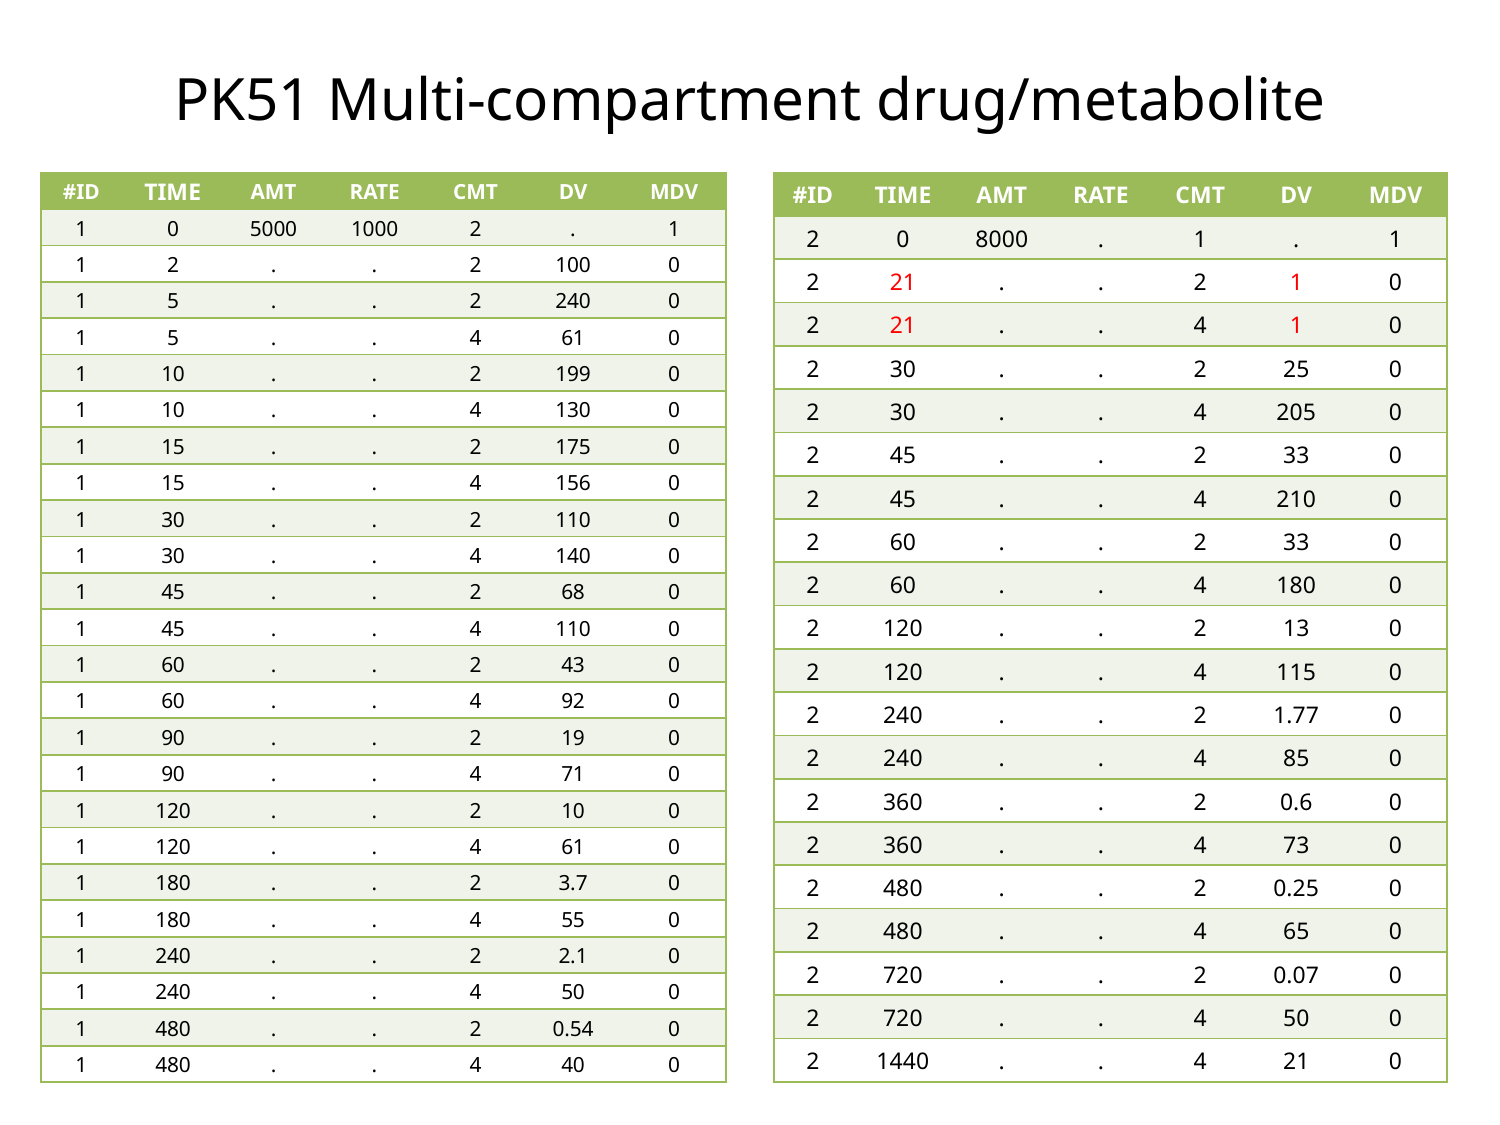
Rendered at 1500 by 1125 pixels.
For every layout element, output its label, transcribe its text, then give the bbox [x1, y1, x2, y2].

table_cell 240 [121, 938, 225, 972]
table_cell 180 [1248, 563, 1344, 605]
table_cell 0 [622, 938, 725, 972]
table_cell 4 [1152, 823, 1248, 864]
table_cell 2.1 [524, 938, 622, 972]
table_cell . [322, 646, 427, 681]
table_cell 13 [1248, 606, 1344, 648]
table_cell 180 [121, 865, 225, 899]
table_cell 0 [1344, 736, 1446, 778]
table_cell 60 [121, 683, 225, 717]
table_cell . [954, 693, 1050, 735]
table_cell 5000 [225, 210, 322, 245]
table_cell 0 [852, 217, 954, 258]
table_cell 480 [852, 866, 954, 908]
table_cell 0 [1344, 650, 1446, 691]
table_cell . [225, 283, 322, 317]
table_cell 2 [775, 780, 852, 821]
table_cell . [1050, 303, 1152, 345]
table_cell 4 [427, 756, 524, 790]
table_cell 4 [427, 465, 524, 499]
table_cell 1440 [852, 1039, 954, 1081]
table_cell 2 [775, 909, 852, 951]
table_cell 2 [427, 283, 524, 317]
table_cell 0 [622, 1047, 725, 1081]
table_header AMT [954, 174, 1050, 215]
table_cell 61 [524, 828, 622, 863]
table_cell . [1050, 780, 1152, 821]
table_cell 0 [622, 246, 725, 281]
table_cell 0 [622, 865, 725, 899]
table_cell . [1050, 520, 1152, 561]
table_cell 0 [622, 646, 725, 681]
table_cell 0 [1344, 347, 1446, 388]
table_cell 4 [1152, 390, 1248, 432]
table_cell 140 [524, 537, 622, 572]
table_header DV [1248, 174, 1344, 215]
table_cell 50 [524, 974, 622, 1008]
table_cell 1 [1248, 260, 1344, 302]
table_cell 2 [1152, 866, 1248, 908]
table_cell 0 [622, 428, 725, 463]
table_cell . [225, 865, 322, 899]
table_cell 5 [121, 319, 225, 354]
table_cell 4 [1152, 1039, 1248, 1081]
table_cell 21 [852, 303, 954, 345]
table_cell . [225, 501, 322, 536]
table_cell . [322, 610, 427, 645]
table_cell 0 [622, 574, 725, 608]
table_cell . [954, 390, 1050, 432]
table_cell 2 [1152, 953, 1248, 994]
table_cell 480 [852, 909, 954, 951]
table_cell 1 [42, 683, 121, 717]
table_cell 2 [775, 303, 852, 345]
table_cell 115 [1248, 650, 1344, 691]
table_cell 0 [622, 355, 725, 390]
table_cell . [1050, 217, 1152, 258]
table_cell . [954, 736, 1050, 778]
table_cell . [1050, 823, 1152, 864]
table_cell 1000 [322, 210, 427, 245]
table_cell 1 [42, 646, 121, 681]
table_cell 2 [775, 347, 852, 388]
table_cell . [524, 210, 622, 245]
table_cell 0 [622, 537, 725, 572]
table_cell . [225, 1010, 322, 1045]
table_cell 68 [524, 574, 622, 608]
table_cell 0 [622, 792, 725, 827]
table_cell 1 [622, 210, 725, 245]
table_cell 33 [1248, 520, 1344, 561]
table_cell 0 [1344, 823, 1446, 864]
table_cell . [322, 938, 427, 972]
table_cell . [225, 246, 322, 281]
table_header CMT [427, 174, 524, 208]
table_header AMT [225, 174, 322, 208]
table_cell . [1050, 650, 1152, 691]
table_cell 30 [852, 390, 954, 432]
table_cell 0 [1344, 780, 1446, 821]
table_cell . [954, 1039, 1050, 1081]
table_cell 2 [775, 433, 852, 475]
table_cell 1 [42, 465, 121, 499]
table_cell 55 [524, 901, 622, 936]
table_cell 1 [1248, 303, 1344, 345]
table_cell . [322, 828, 427, 863]
table_cell 0 [121, 210, 225, 245]
table_cell . [1248, 217, 1344, 258]
table_cell . [322, 465, 427, 499]
table_cell 0 [622, 501, 725, 536]
table_cell . [322, 392, 427, 426]
table_cell 240 [852, 736, 954, 778]
table_cell 5 [121, 283, 225, 317]
table_cell . [322, 355, 427, 390]
table_cell 0 [622, 465, 725, 499]
table_cell . [322, 1010, 427, 1045]
table_cell . [1050, 477, 1152, 518]
table_cell . [225, 610, 322, 645]
table_cell 2 [427, 938, 524, 972]
table_cell 15 [121, 428, 225, 463]
table_cell . [1050, 433, 1152, 475]
table_cell 2 [427, 719, 524, 754]
table_cell 2 [1152, 693, 1248, 735]
table_cell 92 [524, 683, 622, 717]
table_cell 2 [427, 574, 524, 608]
table_cell 30 [121, 537, 225, 572]
table_cell 1 [1344, 217, 1446, 258]
table_cell 1 [42, 865, 121, 899]
table_cell 4 [427, 974, 524, 1008]
table_cell 1 [42, 355, 121, 390]
table_cell 1 [42, 719, 121, 754]
table_cell 110 [524, 501, 622, 536]
table_cell . [954, 606, 1050, 648]
table_cell . [954, 477, 1050, 518]
table_cell 1 [42, 210, 121, 245]
table_cell 1 [42, 756, 121, 790]
table_cell 0 [1344, 996, 1446, 1038]
table_cell 2 [427, 646, 524, 681]
table_cell 21 [1248, 1039, 1344, 1081]
table_cell 2 [121, 246, 225, 281]
table_cell 33 [1248, 433, 1344, 475]
table_cell . [225, 392, 322, 426]
table_cell 73 [1248, 823, 1344, 864]
table_cell 2 [1152, 520, 1248, 561]
table_cell . [1050, 736, 1152, 778]
table_cell 4 [1152, 303, 1248, 345]
table_cell 2 [427, 865, 524, 899]
table_cell 1 [1152, 217, 1248, 258]
table_cell 4 [427, 1047, 524, 1081]
table_cell 2 [1152, 606, 1248, 648]
table_cell 0 [1344, 390, 1446, 432]
table_cell 45 [852, 477, 954, 518]
table_cell 2 [775, 650, 852, 691]
table_cell 205 [1248, 390, 1344, 432]
table_cell 1 [42, 1047, 121, 1081]
table_cell 720 [852, 996, 954, 1038]
table_header TIME [121, 174, 225, 208]
table_cell 100 [524, 246, 622, 281]
table_cell 1 [42, 974, 121, 1008]
table_cell . [322, 283, 427, 317]
table_cell 2 [427, 355, 524, 390]
table_cell . [322, 901, 427, 936]
table_cell . [225, 901, 322, 936]
table_cell 360 [852, 823, 954, 864]
table_cell . [225, 319, 322, 354]
table_cell 1 [42, 828, 121, 863]
table_cell 2 [775, 996, 852, 1038]
table_cell 2 [1152, 347, 1248, 388]
table_cell 0.54 [524, 1010, 622, 1045]
table_cell . [322, 756, 427, 790]
table_cell 0 [622, 974, 725, 1008]
table_cell 1 [42, 283, 121, 317]
table_cell 0 [1344, 477, 1446, 518]
table_cell 85 [1248, 736, 1344, 778]
table_cell . [225, 428, 322, 463]
table_cell . [1050, 563, 1152, 605]
table_cell . [322, 1047, 427, 1081]
table_cell 1 [42, 246, 121, 281]
table_cell 2 [427, 792, 524, 827]
table_cell 0 [622, 1010, 725, 1045]
table_cell 4 [427, 610, 524, 645]
table_cell 10 [524, 792, 622, 827]
table_cell 2 [775, 866, 852, 908]
table_cell 0.25 [1248, 866, 1344, 908]
table_cell 0 [622, 901, 725, 936]
table_cell . [954, 909, 1050, 951]
table_cell 2 [775, 477, 852, 518]
table_cell 0 [1344, 866, 1446, 908]
table_cell 2 [775, 260, 852, 302]
table_header #ID [775, 174, 852, 215]
table_cell . [954, 303, 1050, 345]
table_cell 240 [524, 283, 622, 317]
table_cell 0 [622, 719, 725, 754]
table_cell 0 [1344, 520, 1446, 561]
table_cell 1 [42, 792, 121, 827]
table_cell 0 [622, 683, 725, 717]
table_cell . [954, 953, 1050, 994]
table_cell . [322, 719, 427, 754]
table_cell 1 [42, 901, 121, 936]
table_cell . [1050, 260, 1152, 302]
table_cell 4 [427, 901, 524, 936]
table_cell 60 [852, 563, 954, 605]
table_header RATE [1050, 174, 1152, 215]
table_cell 2 [775, 217, 852, 258]
table_cell 8000 [954, 217, 1050, 258]
table_cell 1 [42, 392, 121, 426]
table_cell 4 [427, 392, 524, 426]
table_cell 175 [524, 428, 622, 463]
table_cell . [225, 537, 322, 572]
table_cell 0 [622, 283, 725, 317]
table_cell 240 [121, 974, 225, 1008]
table_cell 2 [775, 520, 852, 561]
table_cell 4 [1152, 736, 1248, 778]
table_cell 2 [427, 428, 524, 463]
table_cell 45 [121, 574, 225, 608]
table_cell 45 [852, 433, 954, 475]
table_cell . [322, 574, 427, 608]
table_cell . [954, 823, 1050, 864]
table_cell . [954, 866, 1050, 908]
table_cell 130 [524, 392, 622, 426]
table_cell 199 [524, 355, 622, 390]
table_cell 30 [852, 347, 954, 388]
table_cell . [225, 355, 322, 390]
table_cell 0 [1344, 303, 1446, 345]
table_cell 2 [1152, 433, 1248, 475]
table_cell 0 [1344, 260, 1446, 302]
table_cell 480 [121, 1047, 225, 1081]
table_cell 120 [121, 828, 225, 863]
table_cell 720 [852, 953, 954, 994]
table_cell 10 [121, 392, 225, 426]
table_cell . [225, 465, 322, 499]
table_cell 0 [622, 610, 725, 645]
table_cell . [322, 865, 427, 899]
table_cell 0 [622, 828, 725, 863]
table_cell . [322, 501, 427, 536]
table_cell 2 [427, 246, 524, 281]
table_cell 156 [524, 465, 622, 499]
table_cell 120 [852, 606, 954, 648]
table_header CMT [1152, 174, 1248, 215]
table_cell . [1050, 996, 1152, 1038]
table_cell 2 [427, 501, 524, 536]
table_cell 2 [775, 606, 852, 648]
table_header MDV [622, 174, 725, 208]
table_header DV [524, 174, 622, 208]
table_cell 25 [1248, 347, 1344, 388]
table_cell 4 [1152, 996, 1248, 1038]
table_cell 4 [1152, 563, 1248, 605]
table_cell 4 [427, 828, 524, 863]
table_cell 0.07 [1248, 953, 1344, 994]
table_cell 2 [775, 1039, 852, 1081]
table_cell 15 [121, 465, 225, 499]
table_cell 60 [852, 520, 954, 561]
table_cell . [322, 792, 427, 827]
table_cell 2 [775, 736, 852, 778]
table_cell . [1050, 909, 1152, 951]
table_cell 65 [1248, 909, 1344, 951]
table_cell . [954, 433, 1050, 475]
table_cell 1 [42, 537, 121, 572]
table_cell 60 [121, 646, 225, 681]
table_cell 1 [42, 501, 121, 536]
table_cell . [954, 260, 1050, 302]
table_header TIME [852, 174, 954, 215]
table_cell 71 [524, 756, 622, 790]
table_cell . [225, 828, 322, 863]
table_cell . [225, 792, 322, 827]
table_cell 360 [852, 780, 954, 821]
table_cell 50 [1248, 996, 1344, 1038]
table_cell 2 [775, 563, 852, 605]
table_cell 2 [427, 1010, 524, 1045]
table_cell . [225, 646, 322, 681]
table_cell . [225, 974, 322, 1008]
table_cell 1 [42, 1010, 121, 1045]
table_cell . [322, 319, 427, 354]
table_cell . [954, 780, 1050, 821]
table_cell . [322, 974, 427, 1008]
table_cell 110 [524, 610, 622, 645]
table_cell . [1050, 693, 1152, 735]
table_cell 2 [775, 823, 852, 864]
table_cell . [1050, 866, 1152, 908]
table_cell 3.7 [524, 865, 622, 899]
table_cell . [225, 683, 322, 717]
table_cell 1 [42, 319, 121, 354]
table_cell 1 [42, 428, 121, 463]
table_cell 0 [1344, 606, 1446, 648]
table_cell 61 [524, 319, 622, 354]
table_cell . [954, 347, 1050, 388]
table_cell 0 [1344, 693, 1446, 735]
table_cell . [322, 537, 427, 572]
table_cell . [954, 563, 1050, 605]
table_cell . [1050, 606, 1152, 648]
table_cell 240 [852, 693, 954, 735]
table_header MDV [1344, 174, 1446, 215]
table_cell 4 [427, 319, 524, 354]
table_cell 480 [121, 1010, 225, 1045]
table_header RATE [322, 174, 427, 208]
table_cell 0.6 [1248, 780, 1344, 821]
table_cell 2 [775, 953, 852, 994]
table_cell . [225, 756, 322, 790]
table_cell 1.77 [1248, 693, 1344, 735]
table_cell . [954, 650, 1050, 691]
table_cell 0 [622, 319, 725, 354]
table_cell 2 [427, 210, 524, 245]
table_cell 4 [1152, 909, 1248, 951]
table_cell 1 [42, 938, 121, 972]
table_cell 43 [524, 646, 622, 681]
table_cell 0 [1344, 1039, 1446, 1081]
table_cell 45 [121, 610, 225, 645]
table_cell . [954, 996, 1050, 1038]
table_cell . [954, 520, 1050, 561]
table_cell 2 [1152, 780, 1248, 821]
table_cell . [225, 574, 322, 608]
table_cell 90 [121, 756, 225, 790]
table_cell 40 [524, 1047, 622, 1081]
table_cell . [322, 246, 427, 281]
table_header #ID [42, 174, 121, 208]
table_cell 0 [1344, 953, 1446, 994]
table_cell . [225, 938, 322, 972]
table_cell . [225, 1047, 322, 1081]
table_cell . [322, 683, 427, 717]
table_cell 4 [427, 537, 524, 572]
table_cell 1 [42, 610, 121, 645]
table_cell 180 [121, 901, 225, 936]
table_cell 120 [852, 650, 954, 691]
table_cell . [1050, 1039, 1152, 1081]
table_cell 210 [1248, 477, 1344, 518]
table_cell 0 [622, 756, 725, 790]
table_cell 0 [622, 392, 725, 426]
table_cell 0 [1344, 563, 1446, 605]
table_cell 2 [1152, 260, 1248, 302]
table_cell 19 [524, 719, 622, 754]
table_cell . [1050, 347, 1152, 388]
table_cell 4 [427, 683, 524, 717]
table_cell . [1050, 390, 1152, 432]
table_cell 4 [1152, 477, 1248, 518]
table_cell 4 [1152, 650, 1248, 691]
table_cell 10 [121, 355, 225, 390]
table_cell . [322, 428, 427, 463]
table_cell 0 [1344, 433, 1446, 475]
table_cell . [1050, 953, 1152, 994]
title PK51 Multi-compartment drug/metabolite [75, 45, 1425, 149]
table_cell . [225, 719, 322, 754]
table_cell 30 [121, 501, 225, 536]
table_cell 21 [852, 260, 954, 302]
table_cell 0 [1344, 909, 1446, 951]
table_cell 120 [121, 792, 225, 827]
table_cell 2 [775, 693, 852, 735]
table_cell 1 [42, 574, 121, 608]
table_cell 90 [121, 719, 225, 754]
table_cell 2 [775, 390, 852, 432]
